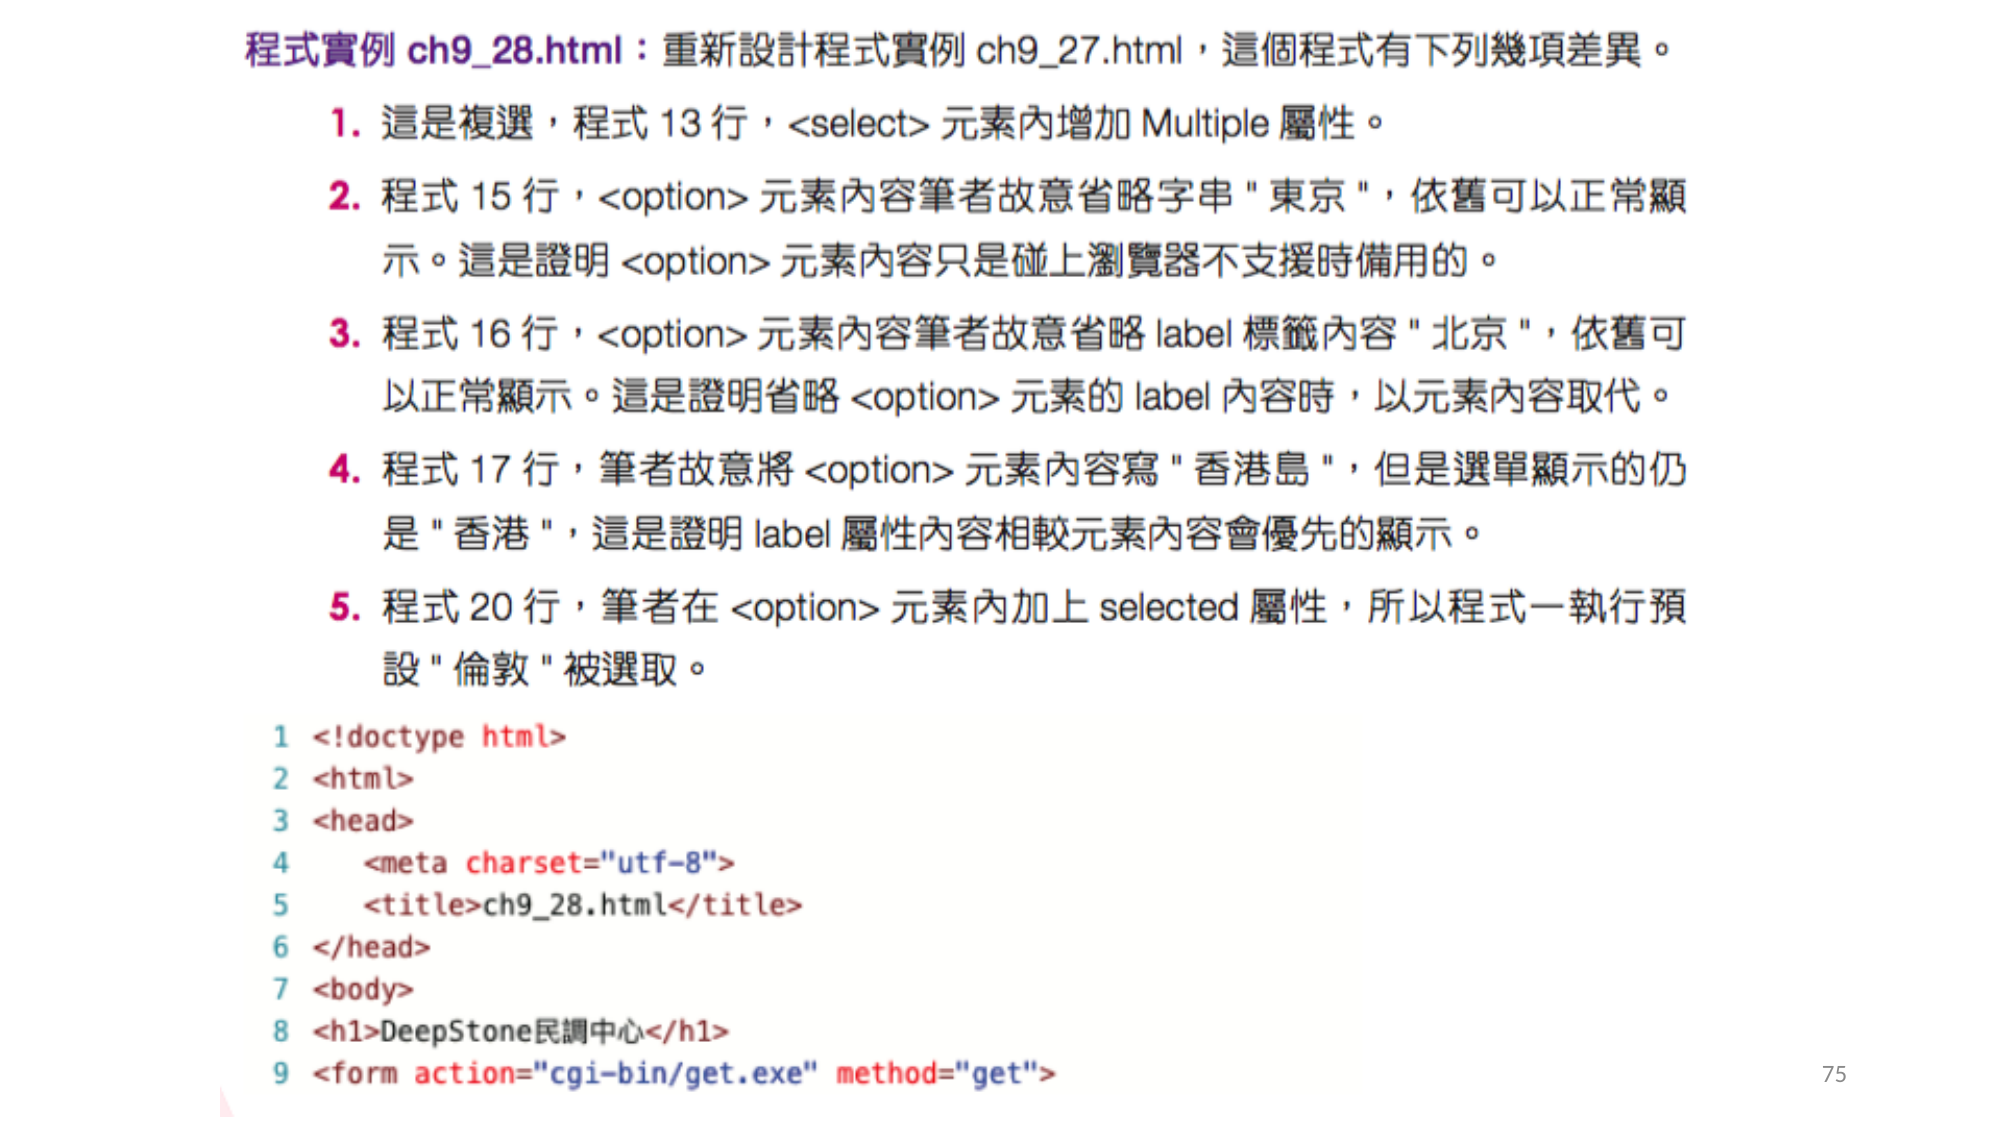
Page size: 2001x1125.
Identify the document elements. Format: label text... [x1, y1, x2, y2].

picture [220, 6, 1780, 1117]
slide_number 75 [1780, 1042, 1863, 1103]
